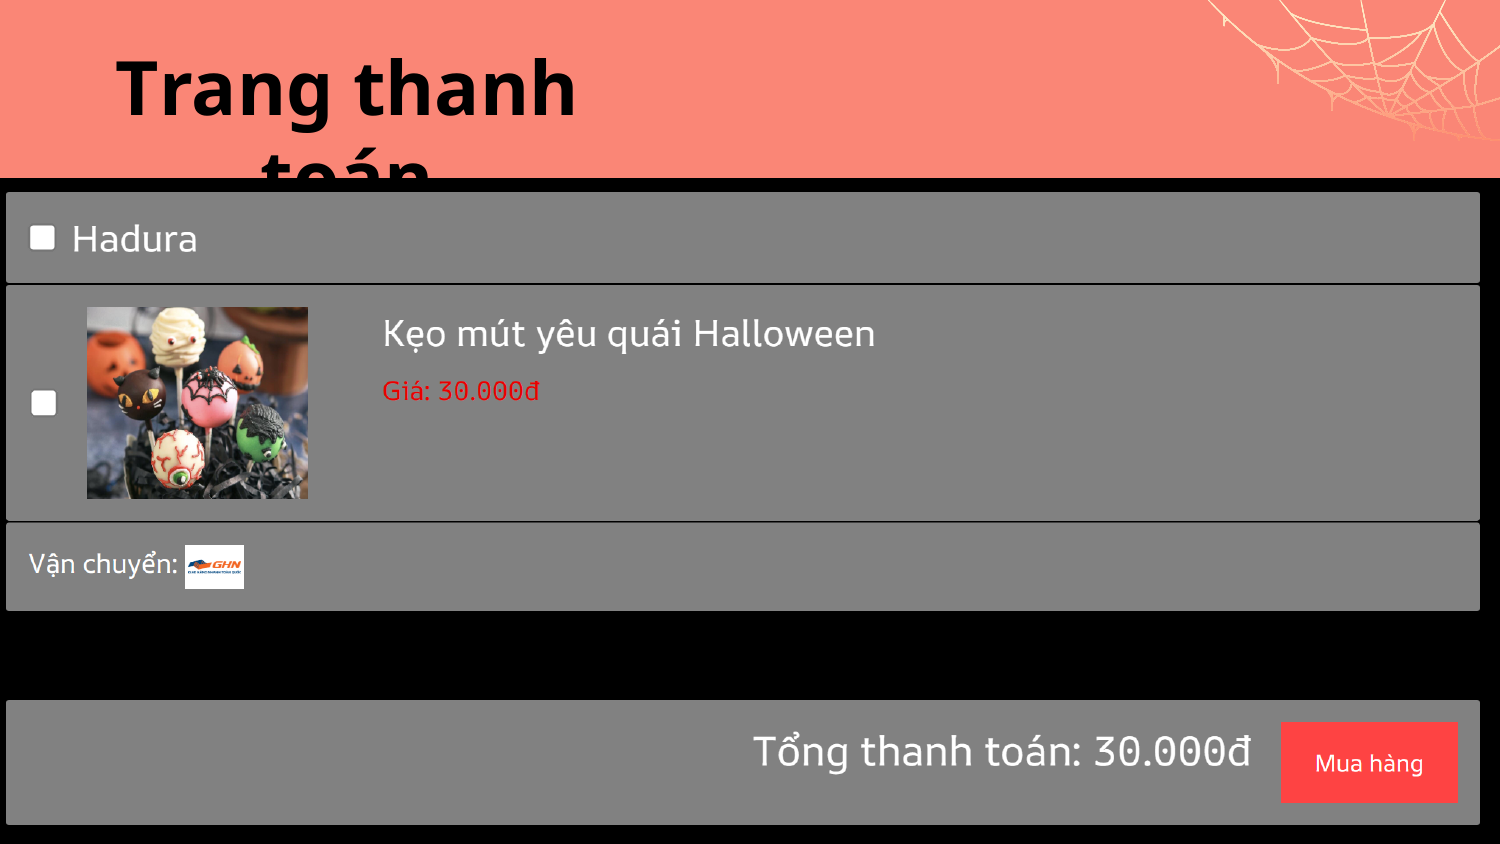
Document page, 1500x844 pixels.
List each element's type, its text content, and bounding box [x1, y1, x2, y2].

title Trang thanh toán [19, 25, 675, 132]
picture [0, 178, 1500, 844]
